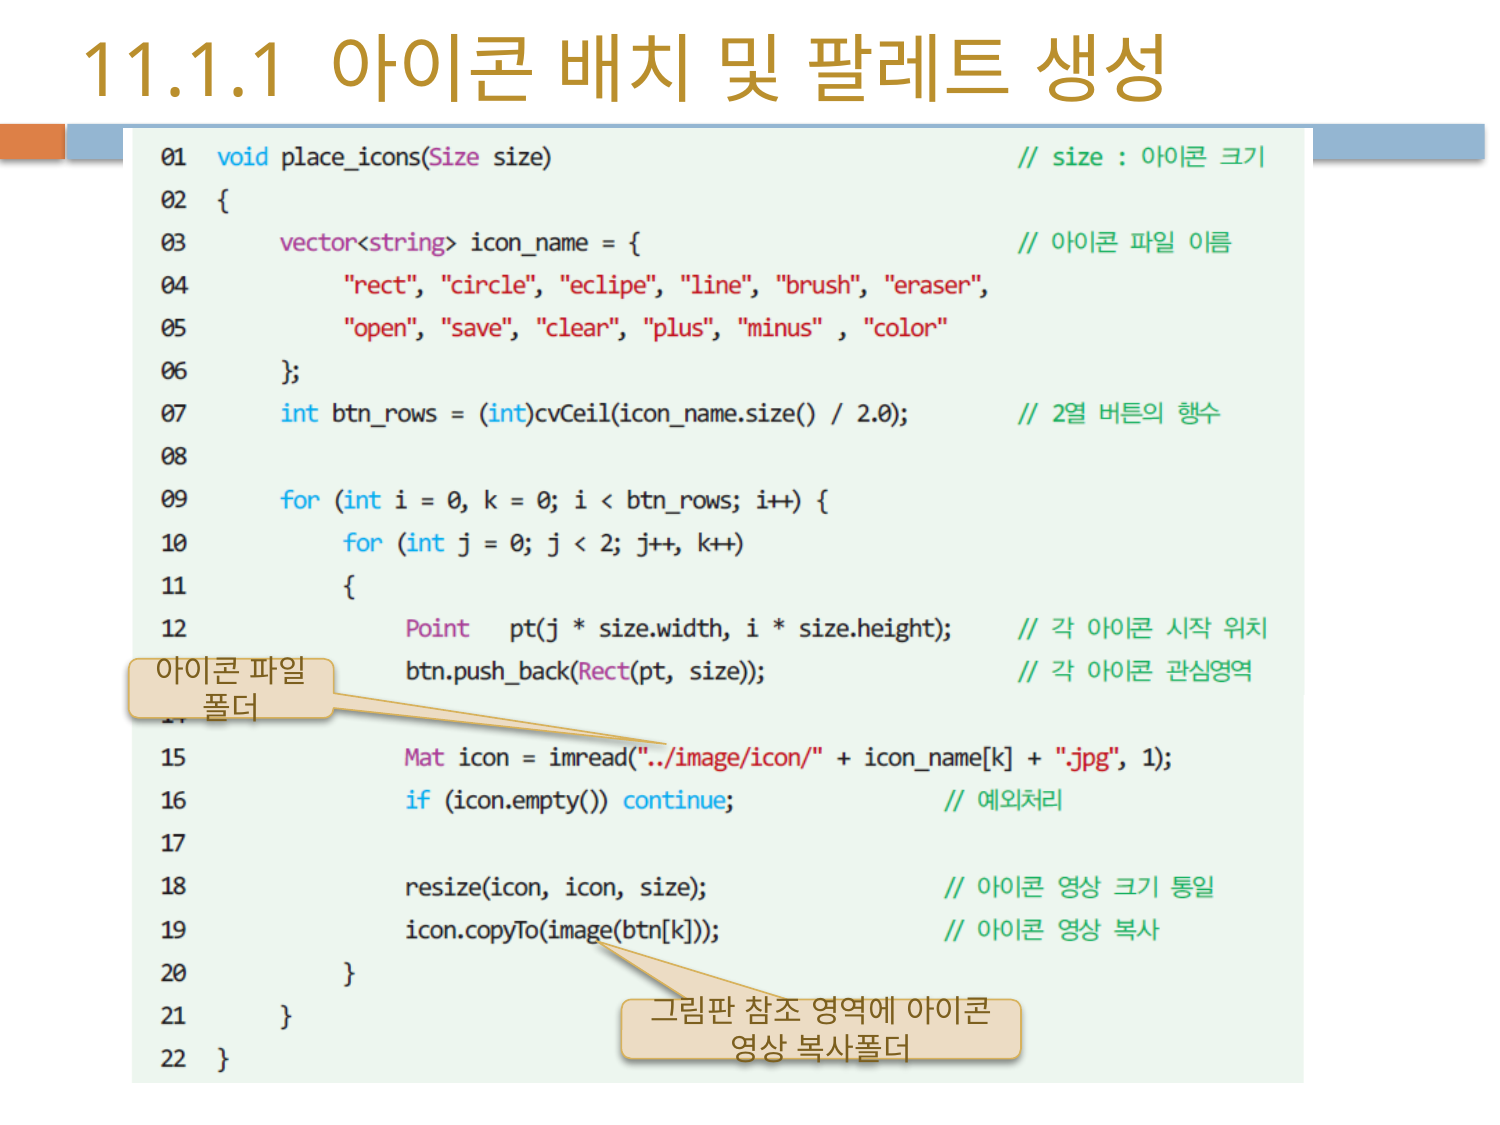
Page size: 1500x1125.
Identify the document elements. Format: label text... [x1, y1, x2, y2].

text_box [123, 127, 1316, 1083]
title 11.1.1 아이콘 배치 및 팔레트 생성 [64, 7, 1471, 126]
